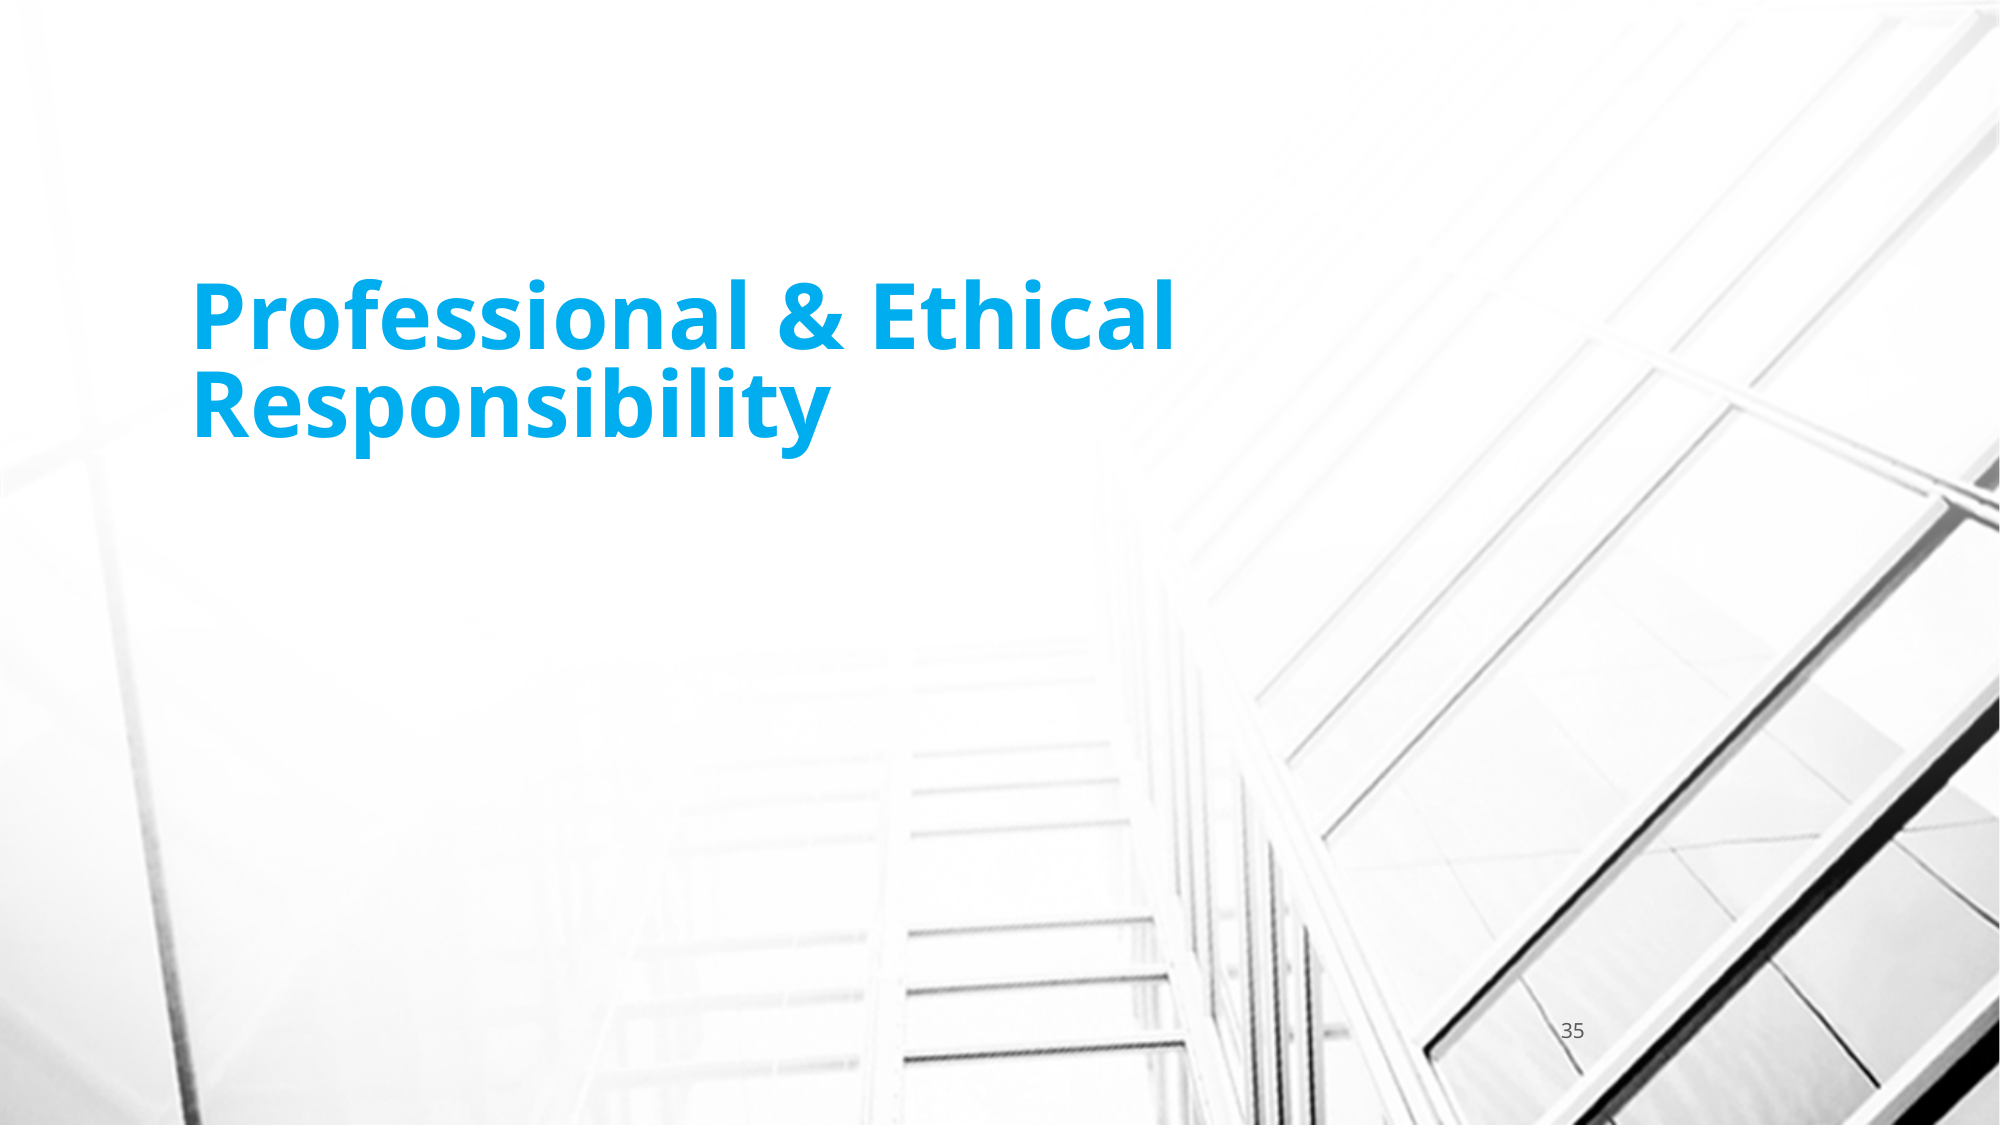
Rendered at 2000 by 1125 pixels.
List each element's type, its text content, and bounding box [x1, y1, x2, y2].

title Professional & Ethical Responsibility [174, 87, 1792, 463]
picture [0, 0, 2000, 1125]
slide_number 35 [1399, 1009, 1600, 1055]
